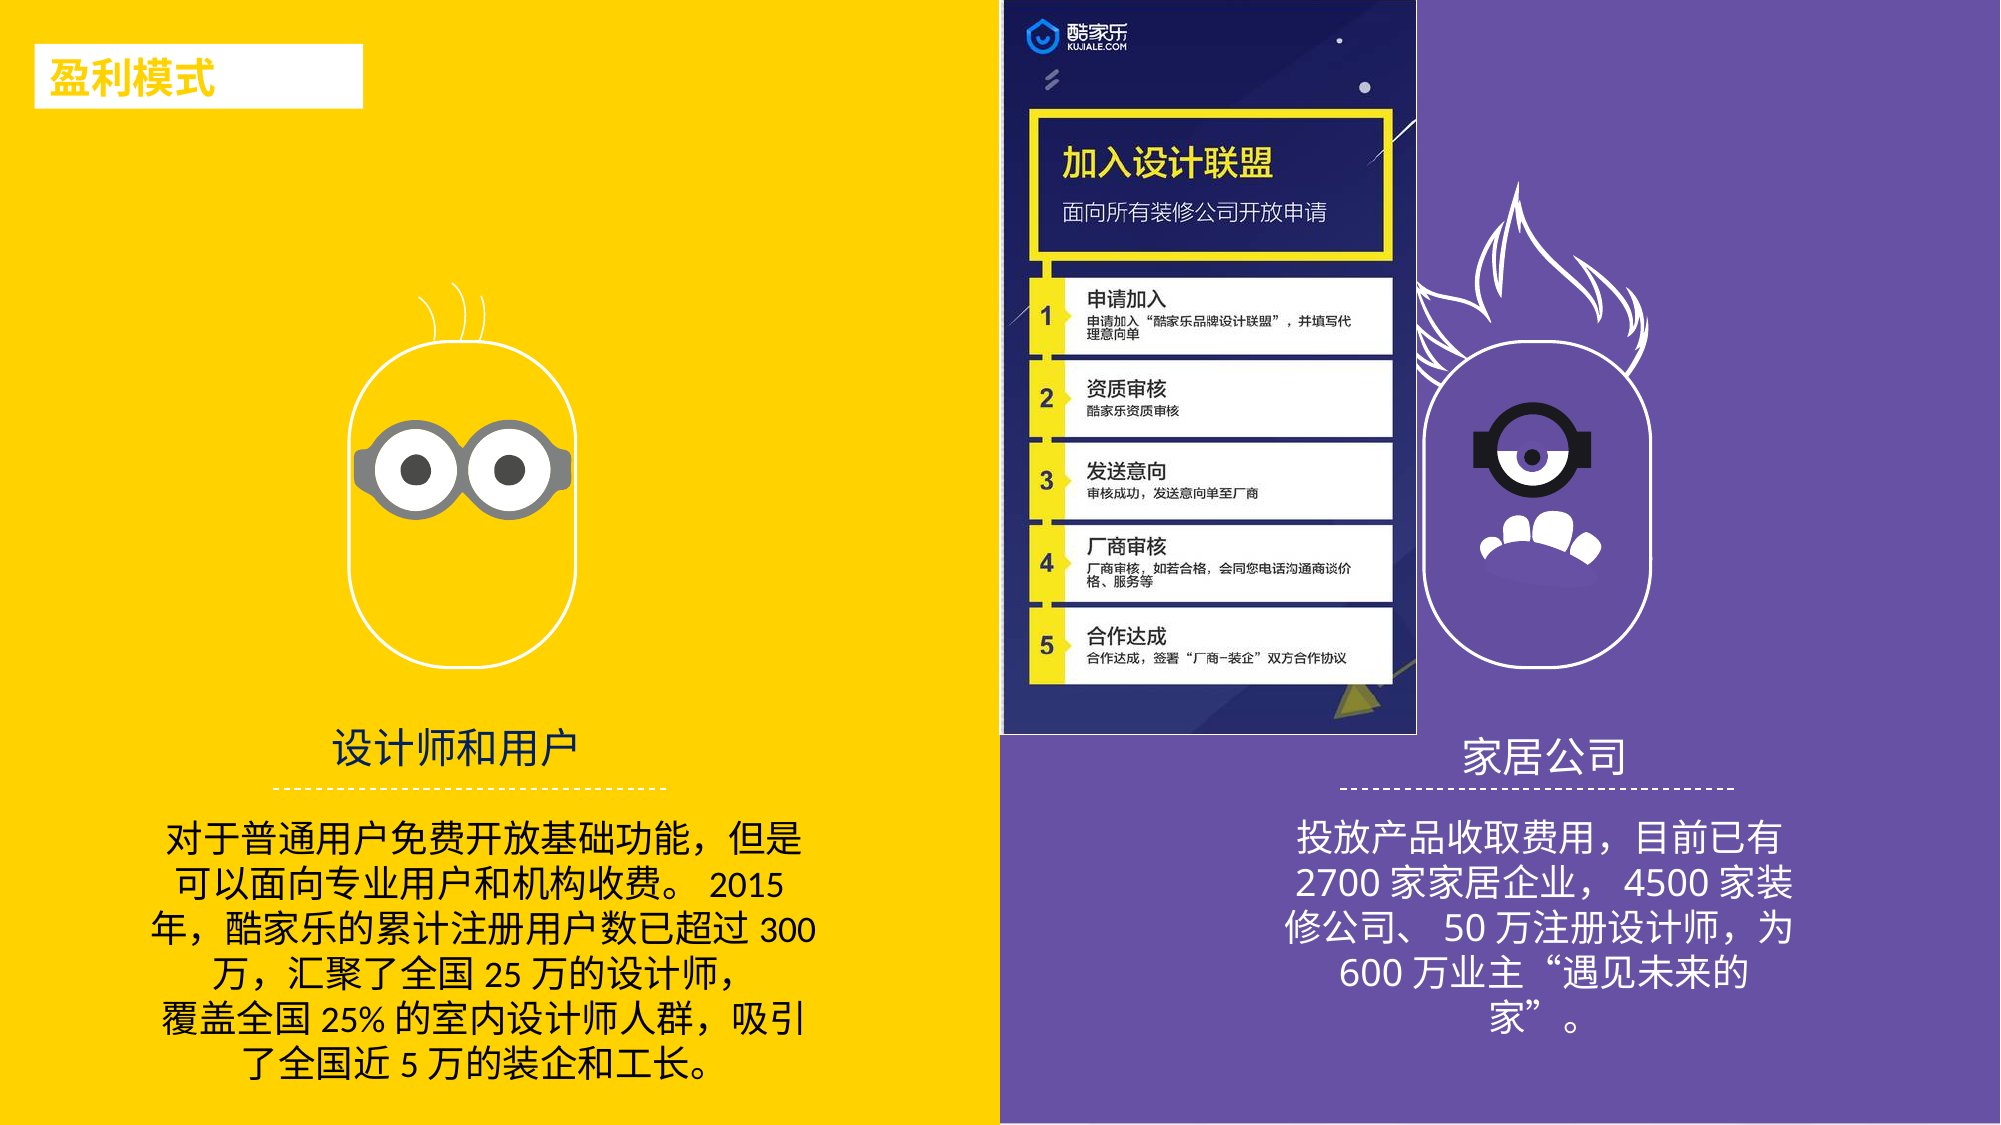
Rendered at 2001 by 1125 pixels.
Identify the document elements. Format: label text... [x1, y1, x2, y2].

text_box 投放产品收取费用，目前已有2700家家居企业，4500家装修公司、50万注册设计师，为600万业主“遇见未来的家”。 [1268, 807, 1820, 1047]
text_box [0, 0, 1002, 1125]
text_box 对于普通用户免费开放基础功能，但是可以面向专业用户和机构收费。2015年，酷家乐的累计注册用户数已超过300万，汇聚了全国25万的设计师， 覆盖全国25%的室内设计师人群，吸引了全国近5万的装企和工长。 [135, 807, 834, 1122]
text_box 家居公司 [1386, 723, 1703, 788]
text_box [1421, 339, 1653, 670]
text_box [1421, 367, 1440, 387]
text_box 盈利模式 [34, 43, 364, 109]
text_box 设计师和用户 [292, 714, 622, 780]
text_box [348, 278, 576, 668]
text_box [1421, 181, 1649, 376]
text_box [1473, 402, 1602, 588]
picture [999, 0, 1417, 735]
text_box [1002, 0, 2000, 1125]
